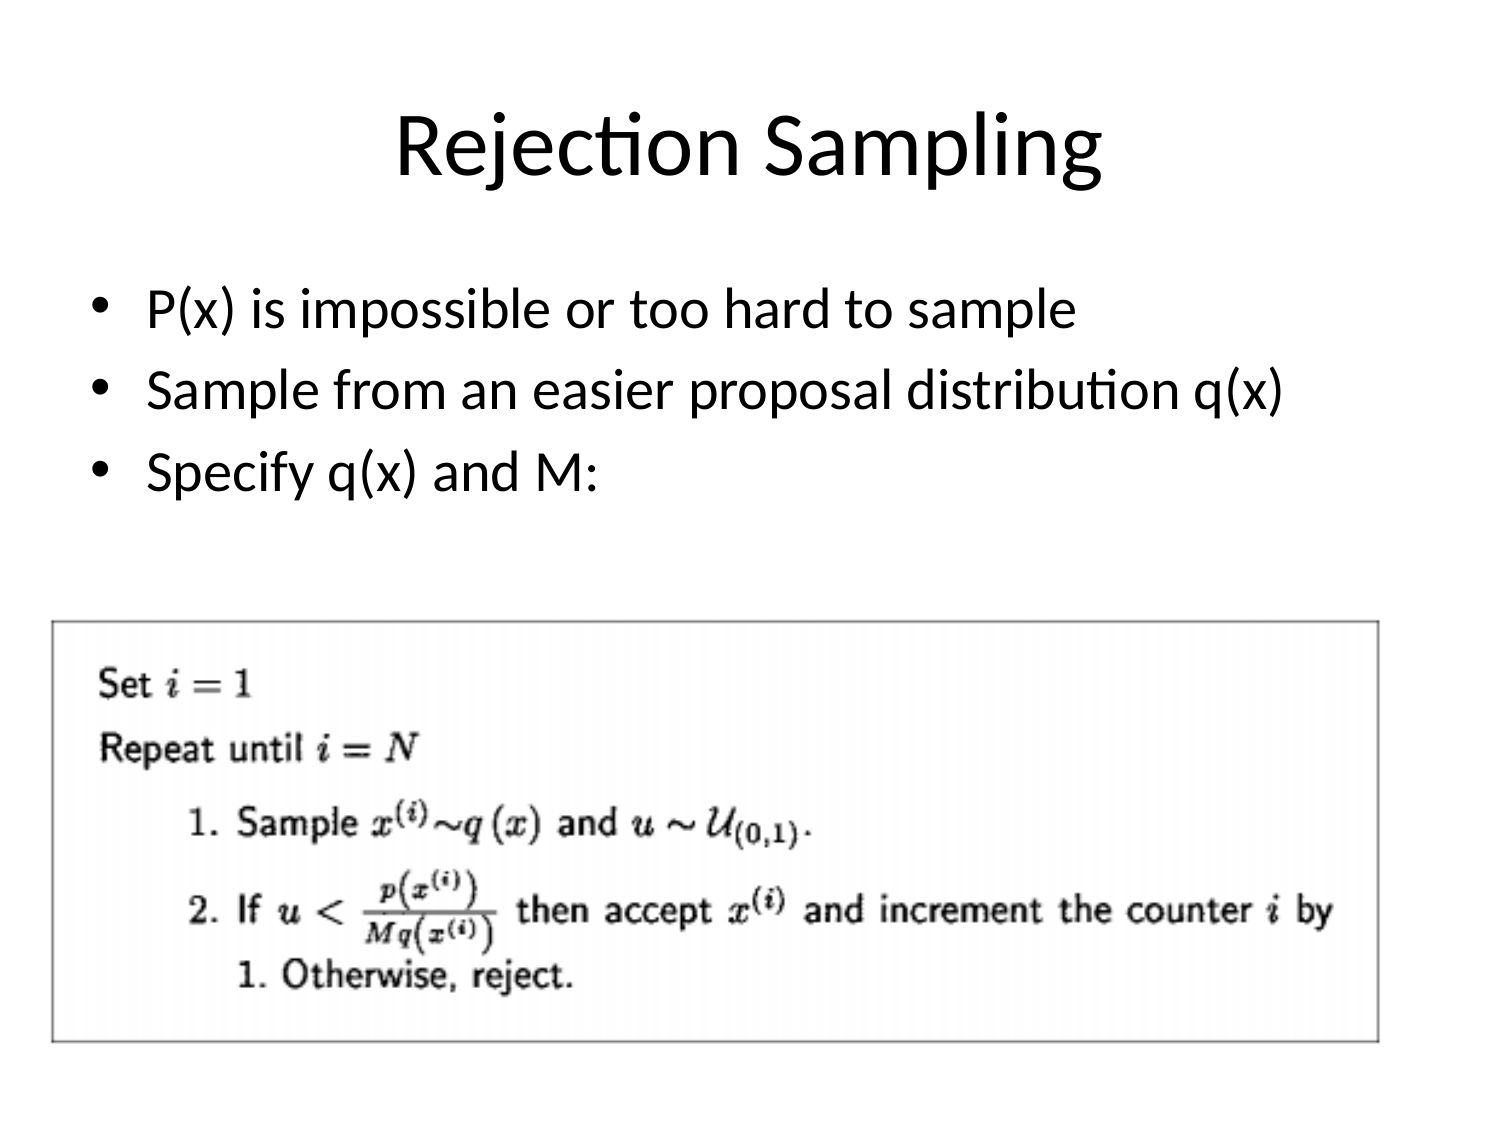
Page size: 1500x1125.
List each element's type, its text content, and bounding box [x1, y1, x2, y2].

title Rejection Sampling [75, 45, 1425, 233]
picture [40, 609, 1397, 1059]
